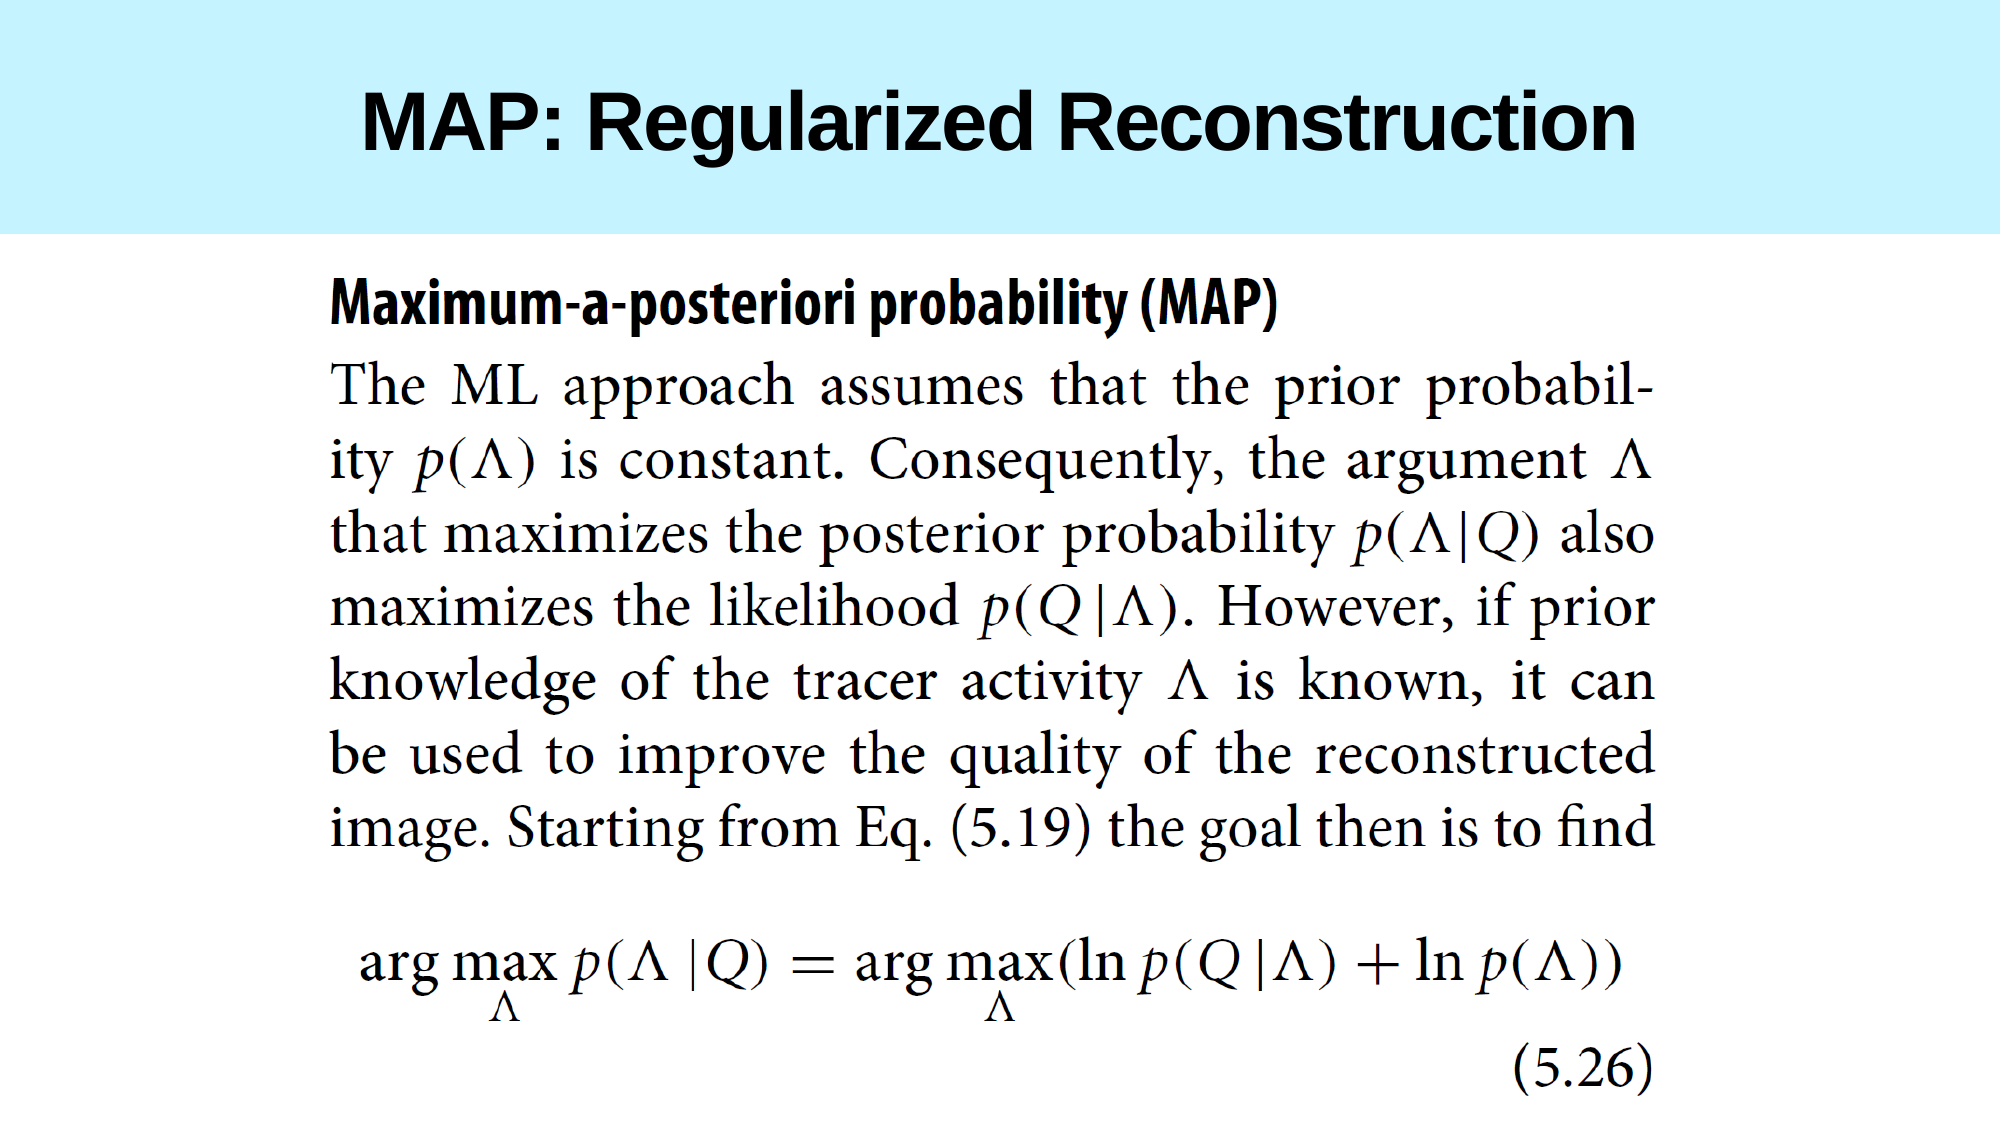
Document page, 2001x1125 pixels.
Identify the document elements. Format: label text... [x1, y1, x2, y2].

picture [277, 263, 1706, 1110]
title MAP: Regularized Reconstruction [0, 0, 2000, 234]
